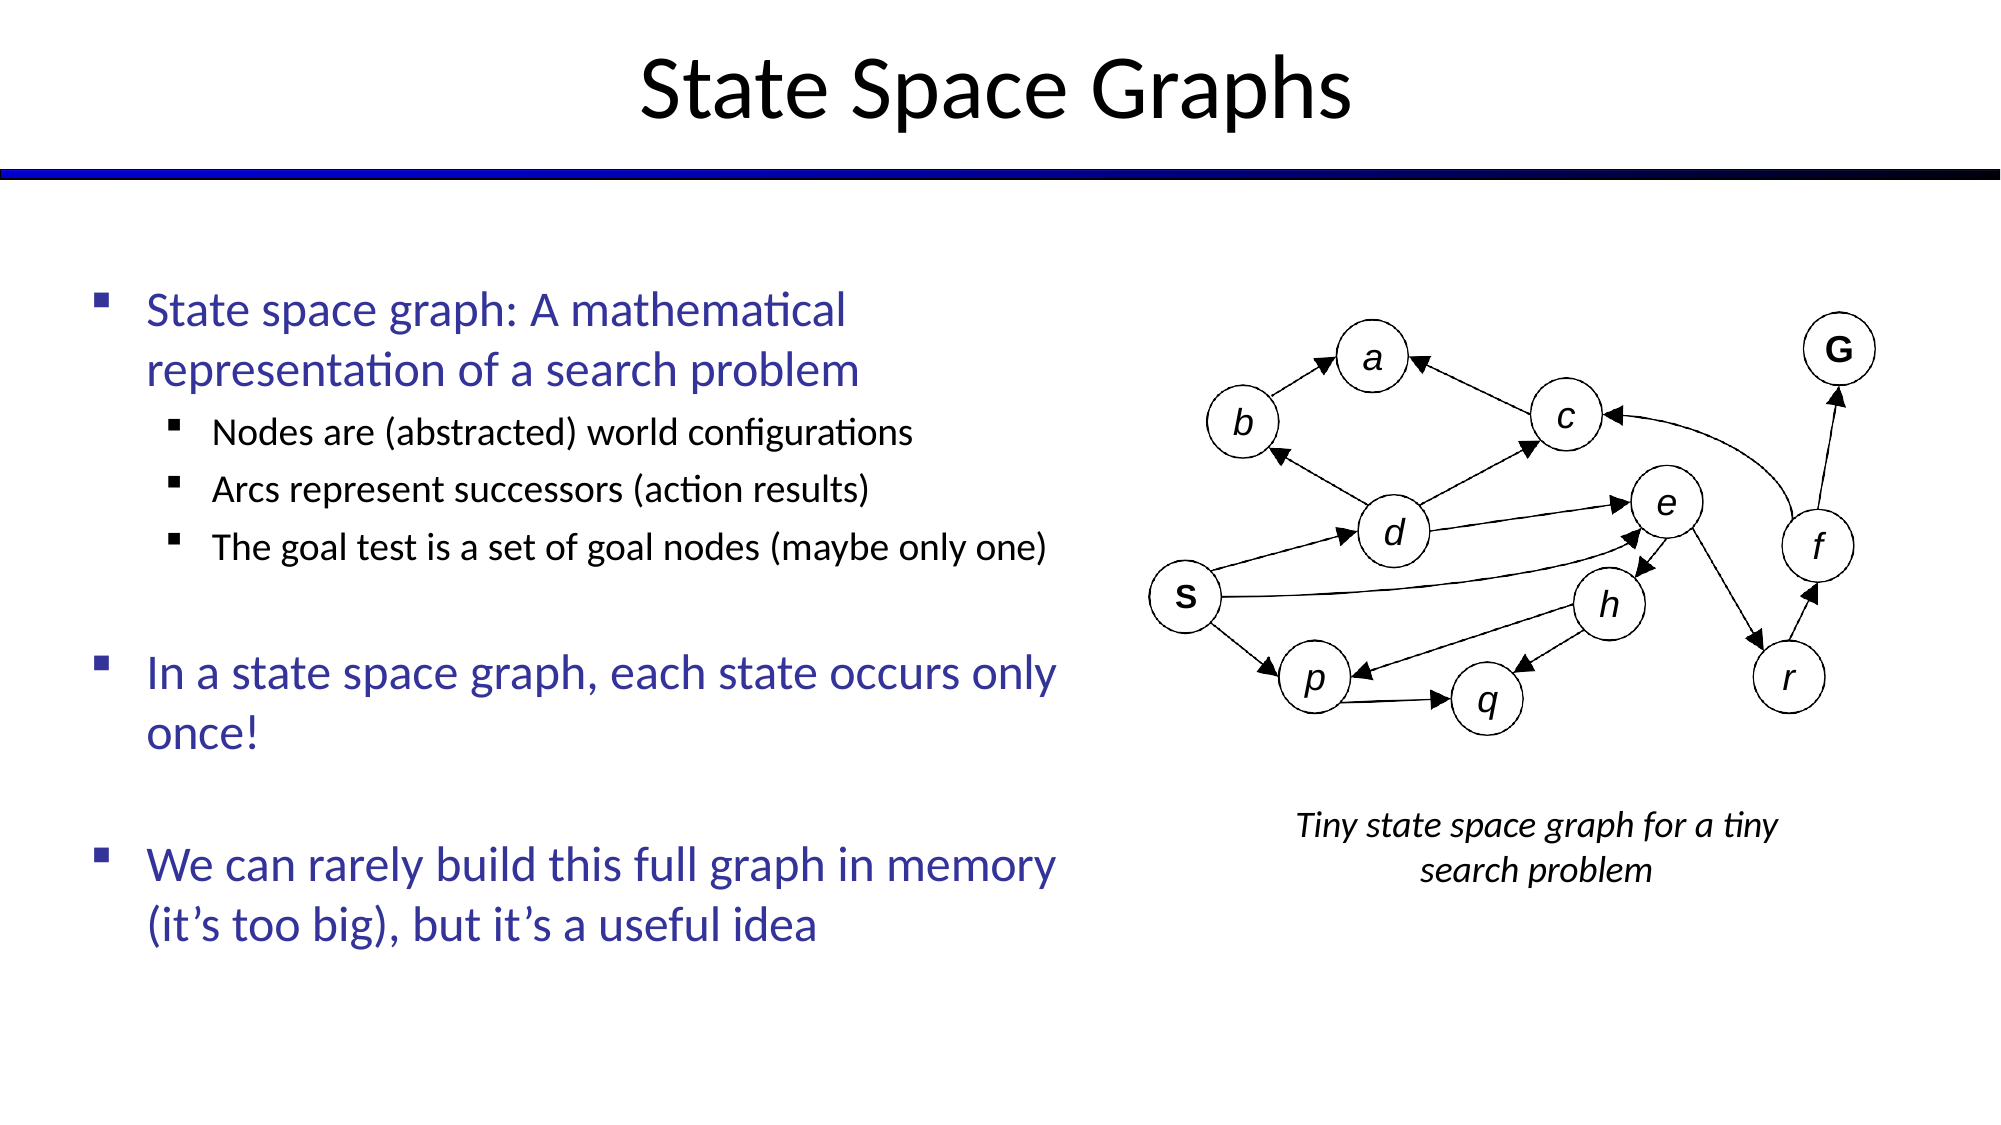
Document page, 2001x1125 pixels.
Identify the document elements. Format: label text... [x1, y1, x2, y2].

text_box We can rarely build this full graph in memory (it’s too big), but it’s a useful idea [87, 829, 1064, 952]
title State Space Graphs [92, 25, 1908, 216]
text_box Tiny state space graph for a tiny search problem [1293, 797, 1782, 890]
picture [1148, 311, 1877, 736]
text_box In a state space graph, each state occurs only once! [87, 637, 1066, 760]
text_box Nodes are (abstracted) world configurations Arcs represent successors (action results) The goal test is a set of goal nodes (maybe only one) [162, 394, 1054, 568]
text_box State space graph: A mathematical representation of a search problem [87, 274, 868, 397]
picture [1, 170, 92, 178]
picture [1908, 170, 1999, 178]
